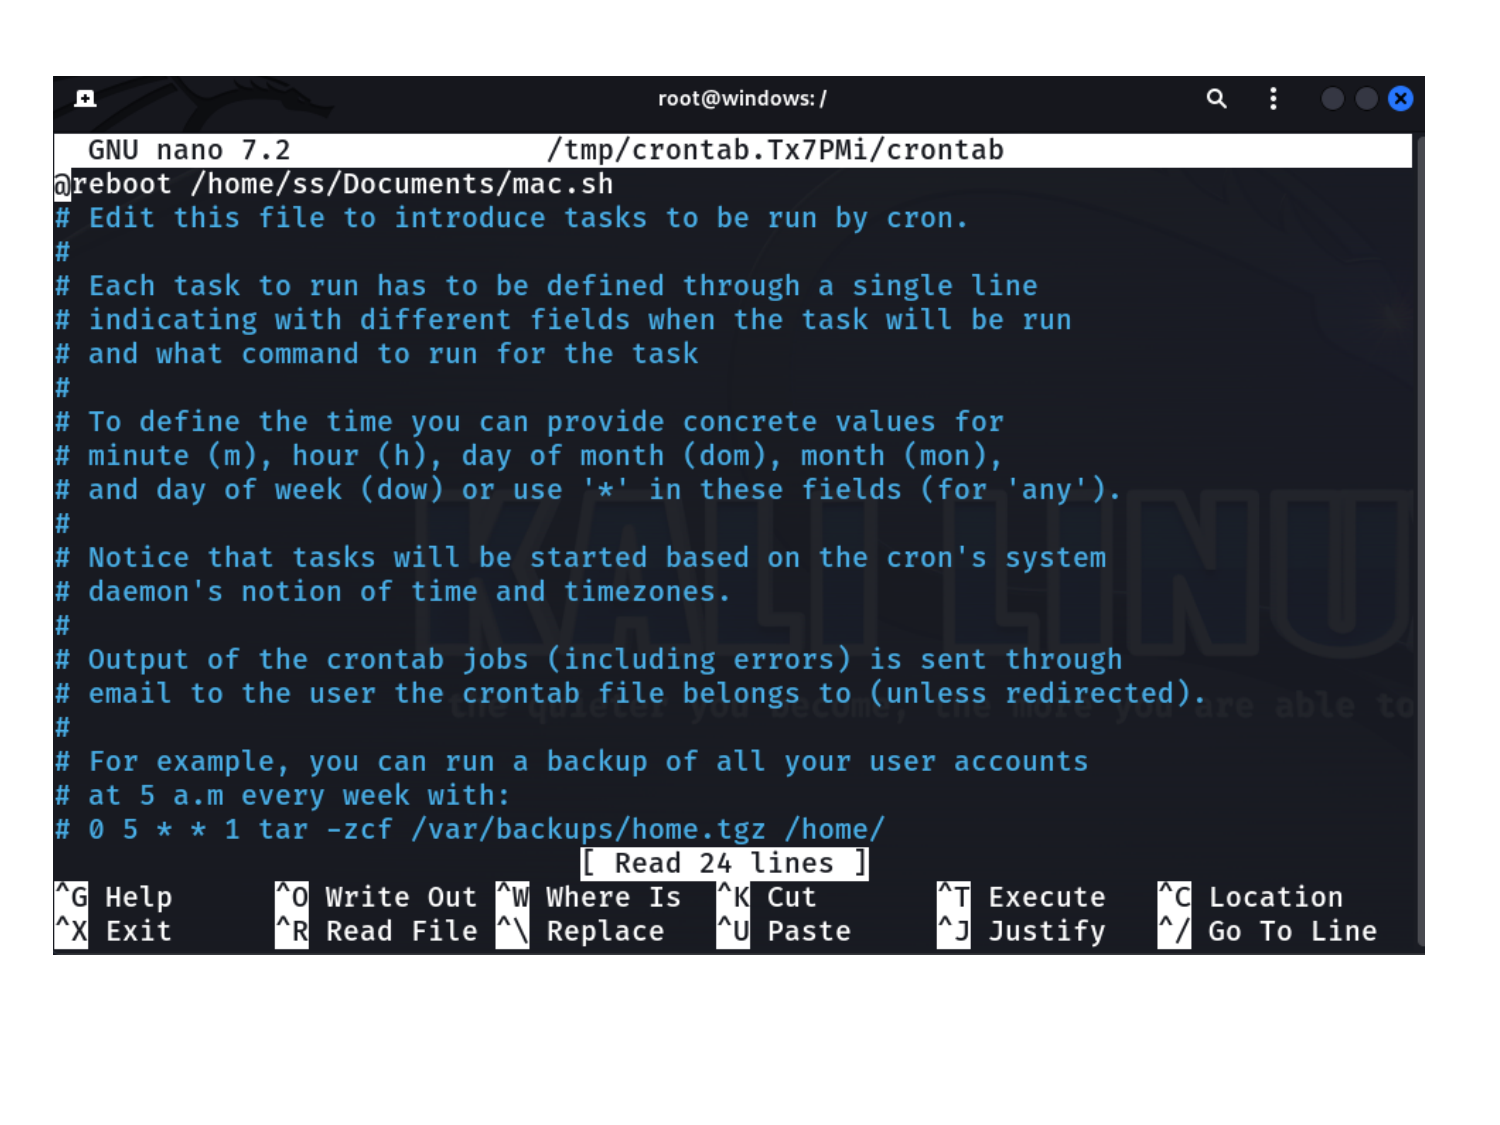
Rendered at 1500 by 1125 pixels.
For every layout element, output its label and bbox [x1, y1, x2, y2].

picture [53, 76, 1425, 955]
